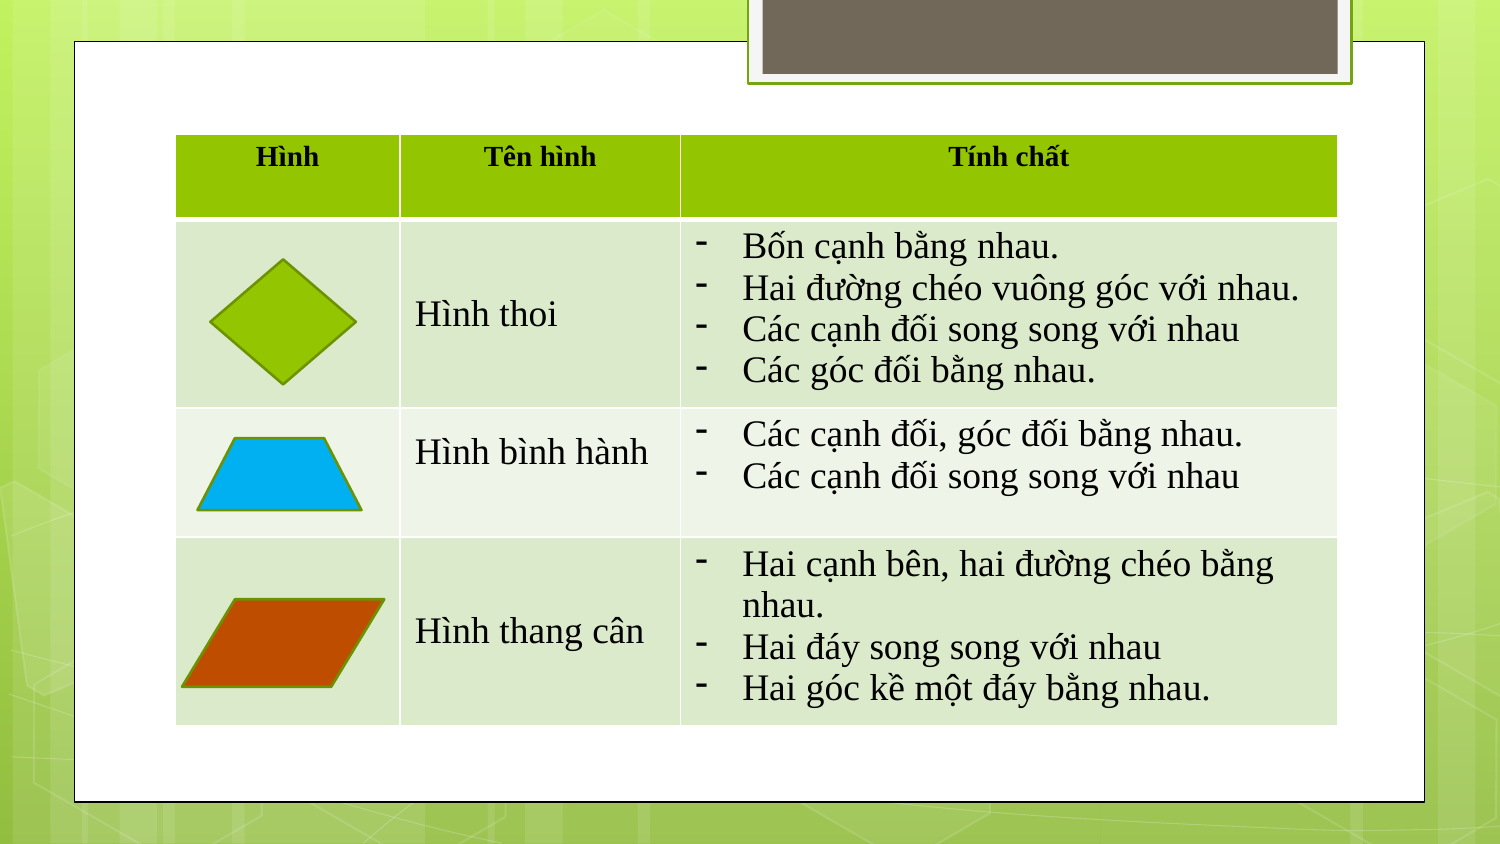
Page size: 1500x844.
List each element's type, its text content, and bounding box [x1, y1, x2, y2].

table_cell [176, 409, 399, 536]
text_box [209, 258, 358, 386]
table_cell [176, 222, 399, 407]
table_header Hình [176, 135, 399, 217]
table_cell Hình thoi [401, 222, 680, 407]
table_header Tên hình [401, 135, 680, 217]
table_cell Bốn cạnh bằng nhau. Hai đường chéo vuông góc với nhau. Các cạnh đối song song với nhau Các góc đối bằng nhau. [681, 222, 1337, 407]
table_cell Các cạnh đối, góc đối bằng nhau. Các cạnh đối song song với nhau [681, 409, 1337, 536]
table_cell Hình bình hành [401, 409, 680, 536]
text_box [196, 436, 363, 512]
table_cell [176, 538, 399, 725]
table_header Tính chất [681, 135, 1337, 217]
table_cell Hai cạnh bên, hai đường chéo bằng nhau. Hai đáy song song với nhau Hai góc kề một đáy bằng nhau. [681, 538, 1337, 725]
table_cell Hình thang cân [401, 538, 680, 725]
text_box [180, 597, 386, 689]
